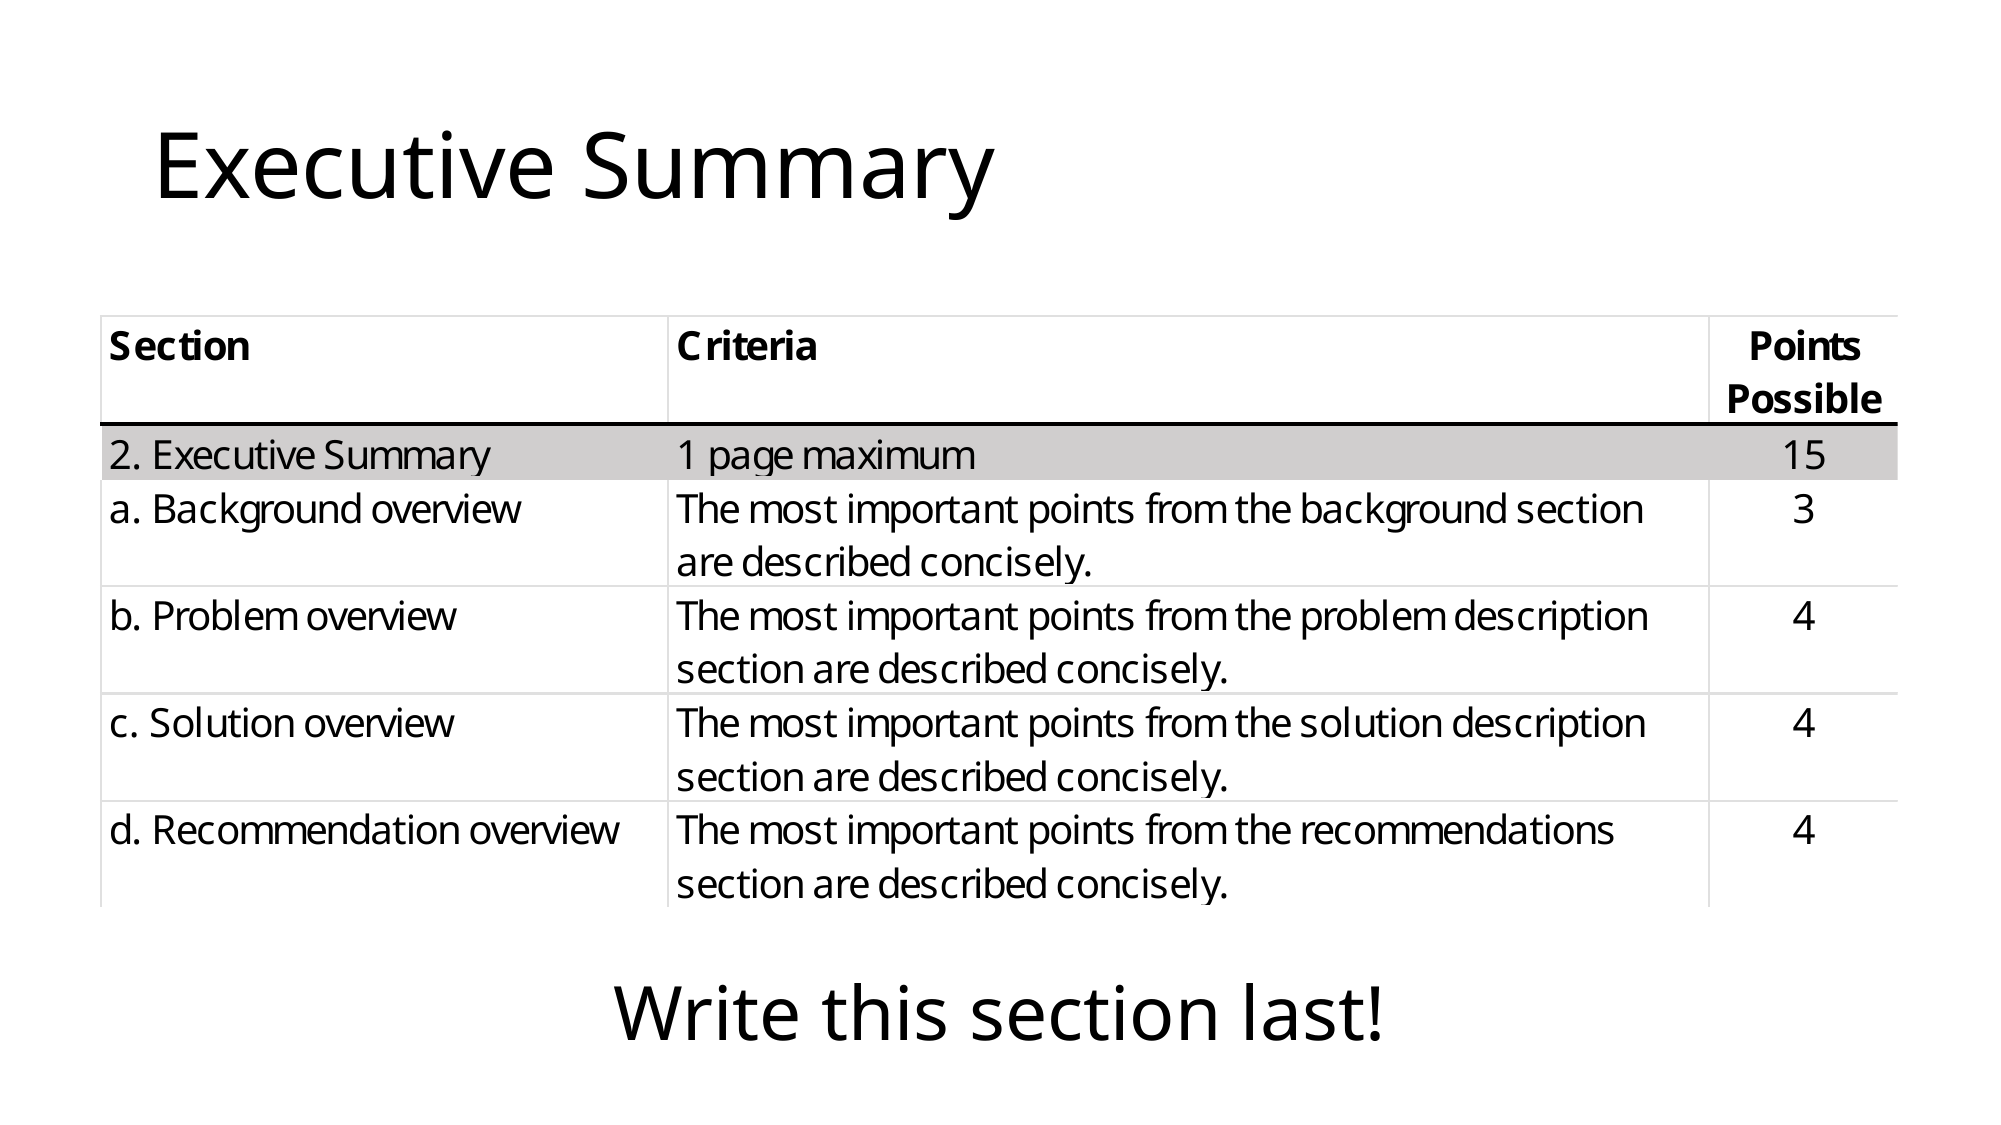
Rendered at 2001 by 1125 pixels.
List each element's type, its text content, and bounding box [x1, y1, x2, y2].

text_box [99, 314, 1901, 910]
text_box Write this section last! [99, 957, 1900, 1063]
title Executive Summary [137, 59, 1863, 278]
